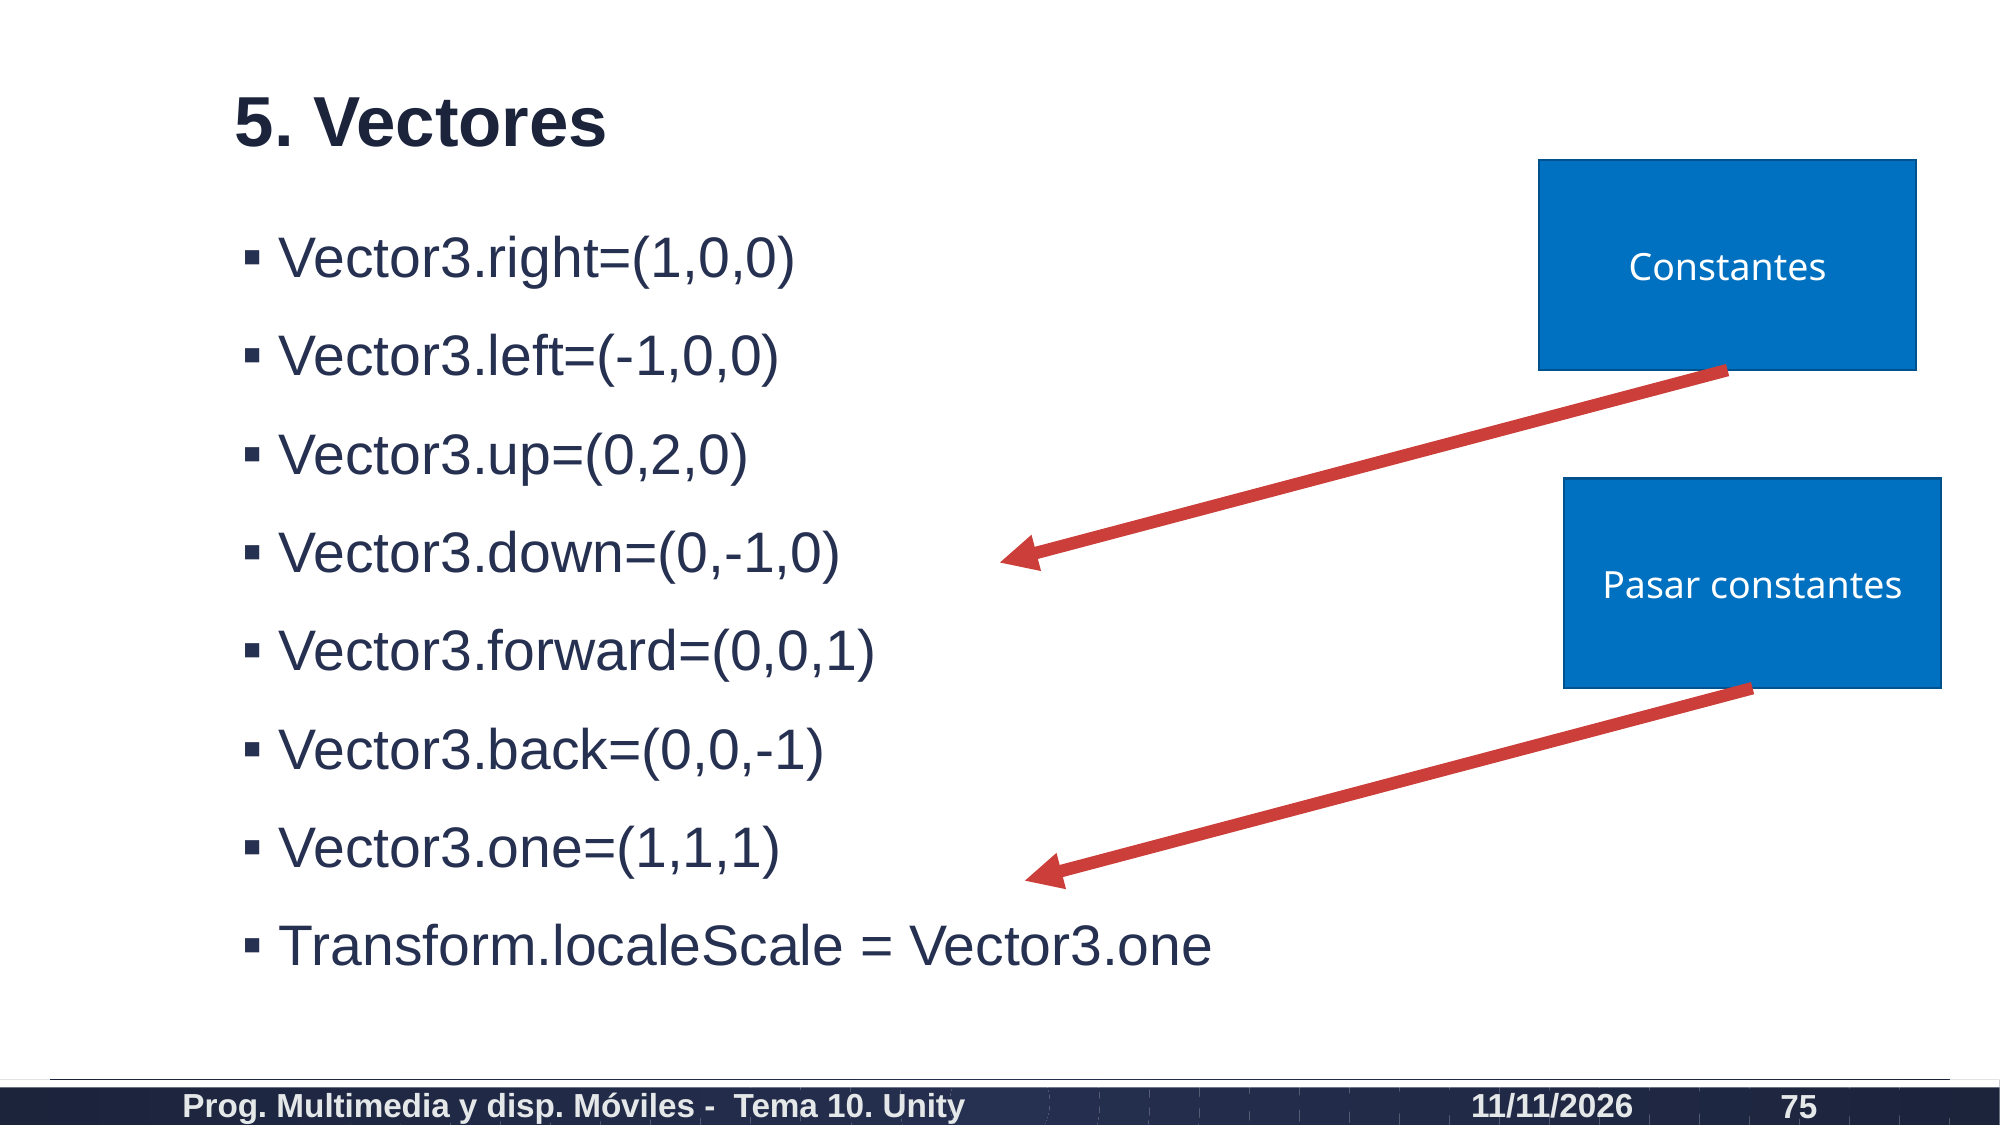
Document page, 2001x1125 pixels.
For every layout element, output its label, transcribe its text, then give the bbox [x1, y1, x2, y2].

text_box Constantes [1538, 159, 1917, 371]
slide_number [1420, 1085, 1649, 1124]
text_box Pasar constantes [1563, 477, 1942, 689]
list Vector3.right=(1,0,0) Vector3.left=(-1,0,0) Vector3.up=(0,2,0) Vector3.down=(0,-1,0) Vector3.forward=(0,0,1) Vector3.back=(0,0,-1) Vector3.one=(1,1,1) Transform.localeScale = Vector3.one [219, 220, 1780, 989]
footer Prog. Multimedia y disp. Móviles - Tema 10. Unity [167, 1085, 1395, 1124]
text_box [1024, 688, 1753, 881]
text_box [999, 370, 1728, 563]
slide_number 75 [1674, 1085, 1833, 1125]
title 5. Vectores [219, 76, 1780, 170]
